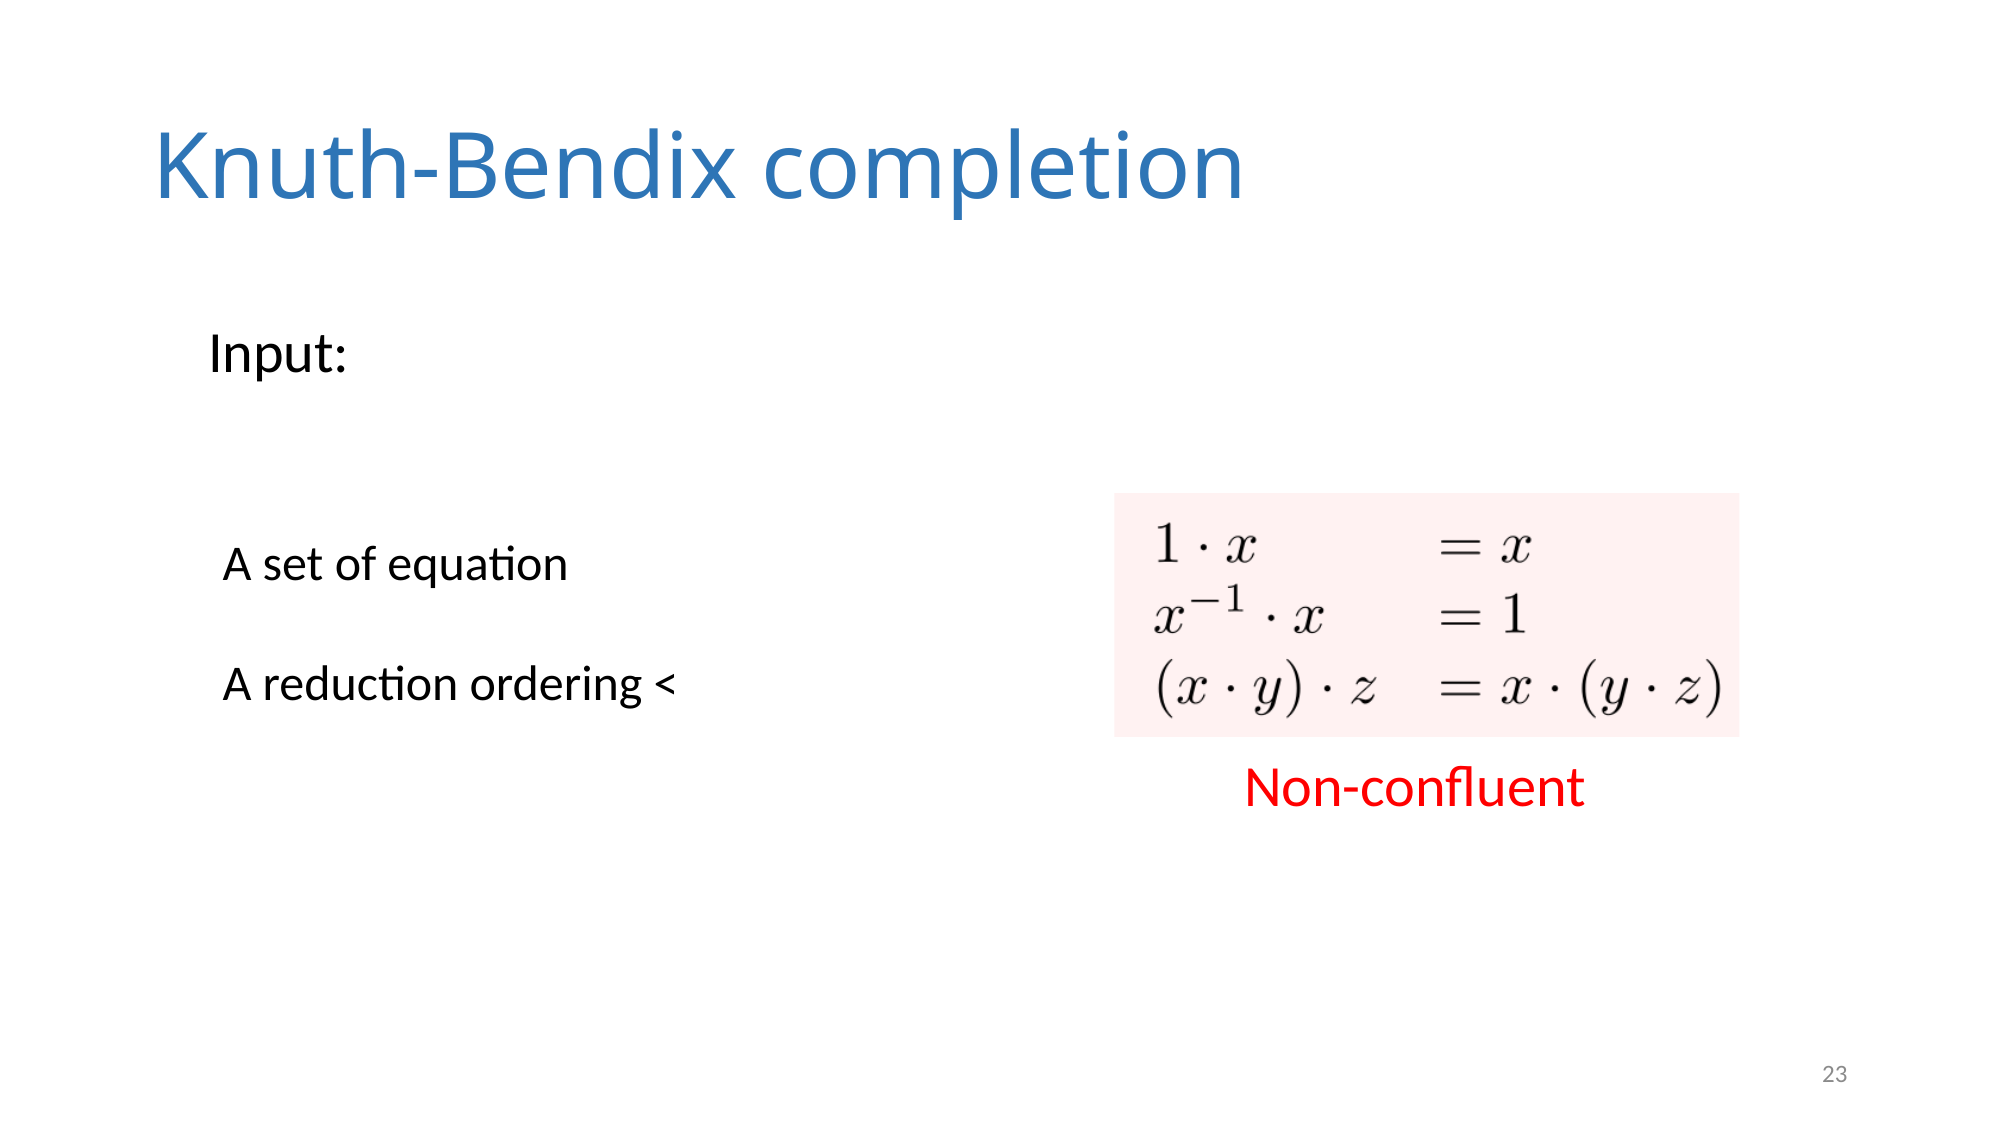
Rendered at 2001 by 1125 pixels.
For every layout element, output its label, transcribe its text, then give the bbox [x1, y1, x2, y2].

picture [1114, 492, 1740, 737]
text_box Non-confluent [1229, 745, 1625, 896]
text_box Input: [193, 307, 548, 392]
text_box A set of equation A reduction ordering < [207, 522, 1015, 718]
text_box 1 [1412, 1042, 1863, 1103]
text_box Knuth-Bendix completion [137, 59, 1863, 278]
